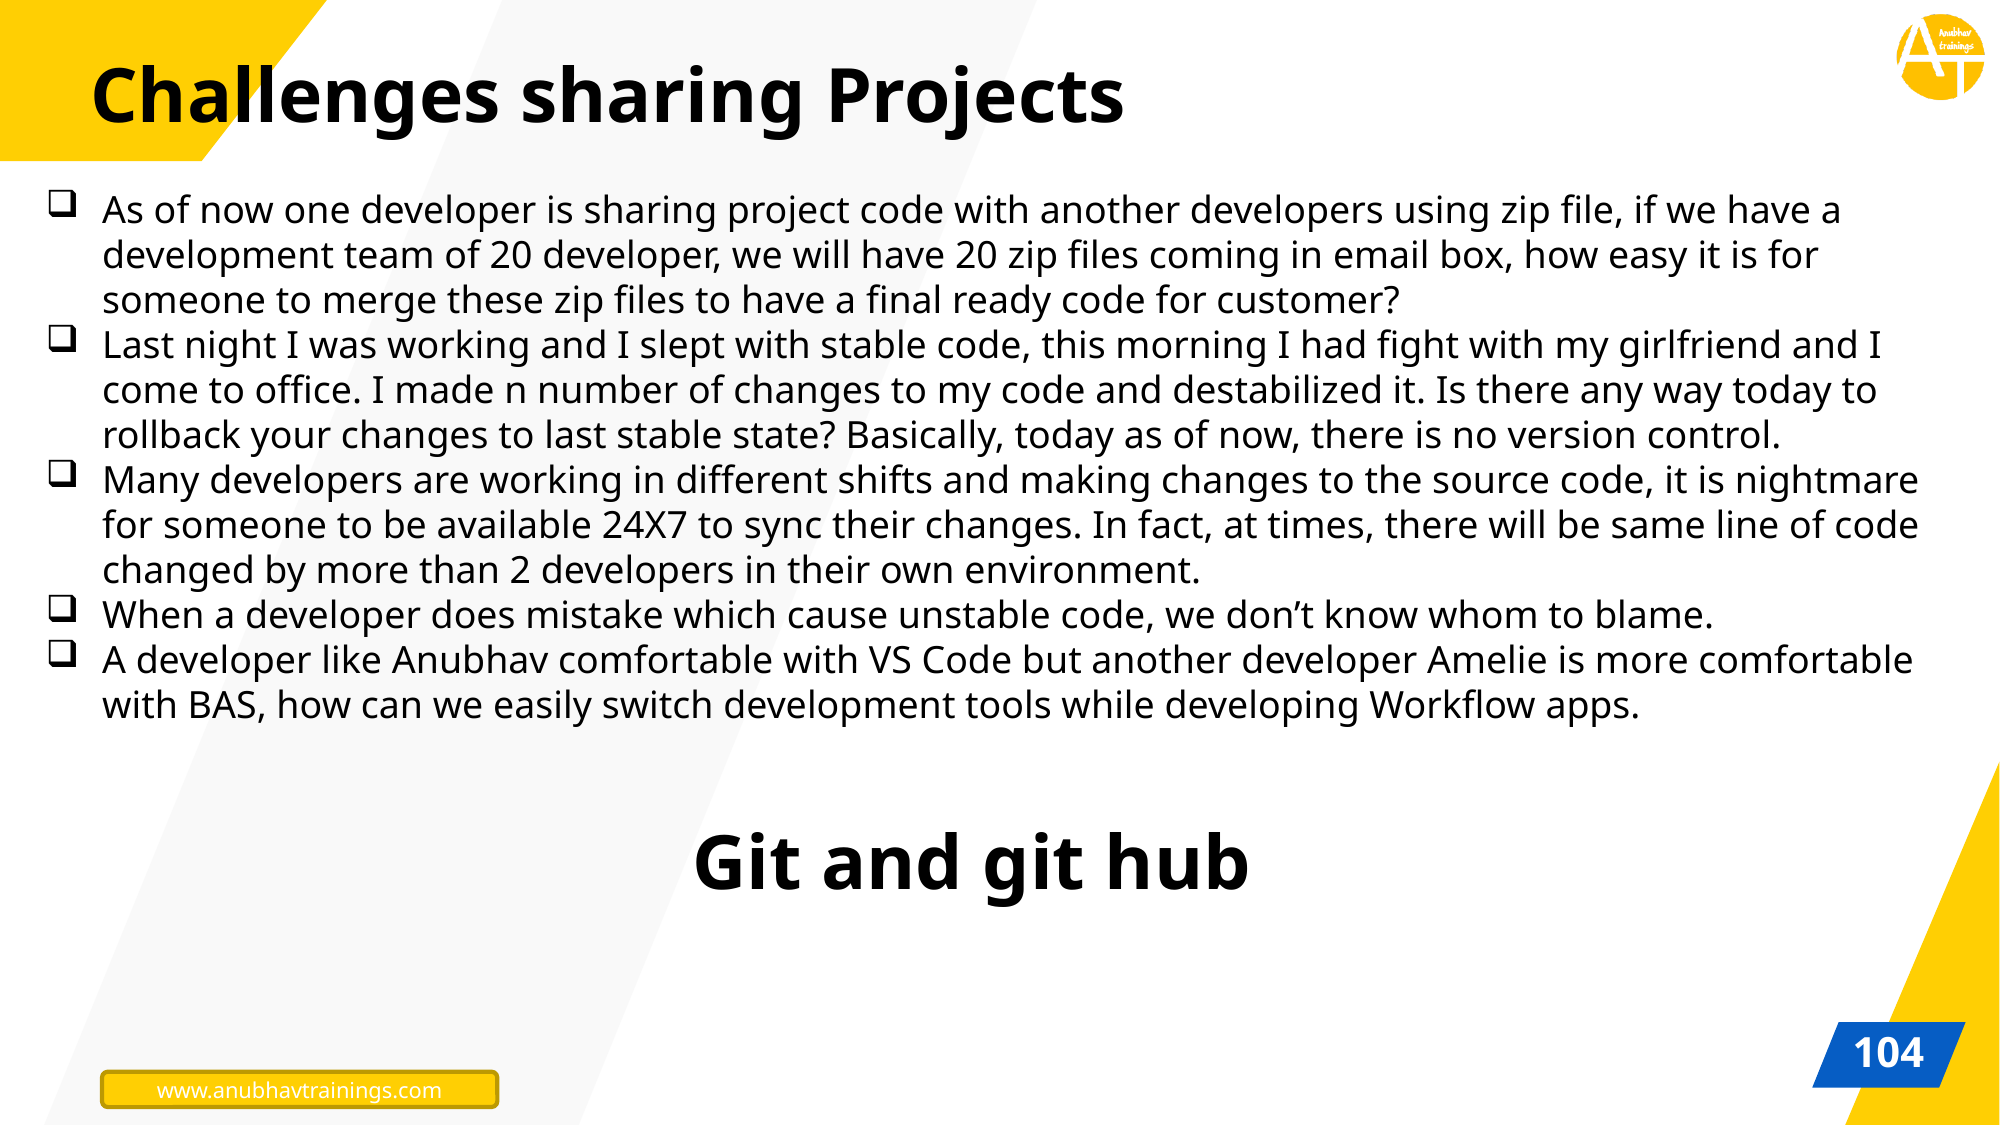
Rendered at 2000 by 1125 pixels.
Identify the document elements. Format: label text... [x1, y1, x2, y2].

text_box [0, 0, 329, 164]
text_box Git and git hub [299, 806, 1645, 912]
slide_number 104 [1847, 1024, 1931, 1086]
picture [1888, 8, 1989, 108]
title Challenges sharing Projects [90, 31, 1792, 148]
text_box www.anubhavtrainings.com [99, 1069, 500, 1110]
text_box As of now one developer is sharing project code with another developers using zip file, if we have a development team of 20 developer, we will have 20 zip files coming in email box, how easy it is for someone to merge these zip files to have a final ready code for customer? Last night I was working and I slept with stable code, this morning I had fight with my girlfriend and I come to office. I made n number of changes to my code and destabilized it. Is there any way today to rollback your changes to last stable state? Basically, today as of now, there is no version control. Many developers are working in different shifts and making changes to the source code, it is nightmare for someone to be available 24X7 to sync their changes. In fact, at times, there will be same line of code changed by more than 2 developers in their own environment. When a developer does mistake which cause unstable code, we don’t know whom to blame. A developer like Anubhav comfortable with VS Code but another developer Amelie is more comfortable with BAS, how can we easily switch development tools while developing Workflow apps. [31, 179, 1969, 734]
